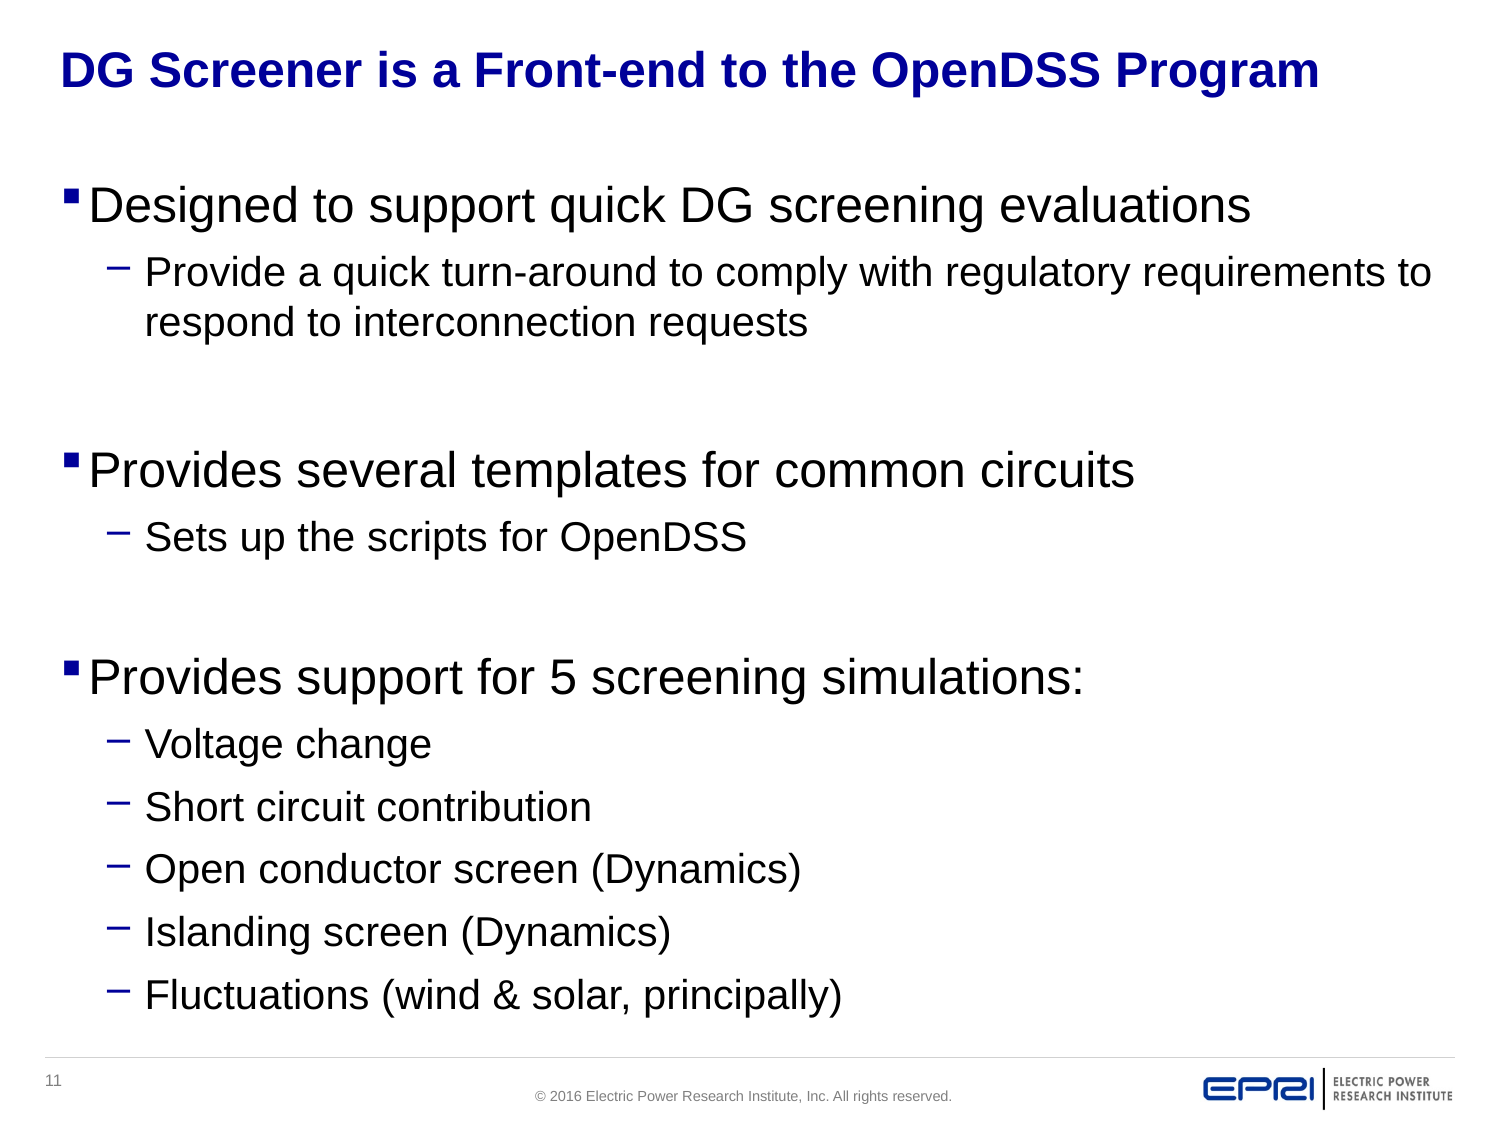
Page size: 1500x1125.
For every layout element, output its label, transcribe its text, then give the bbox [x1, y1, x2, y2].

list Designed to support quick DG screening evaluations Provide a quick turn-around to comply with regulatory requirements to respond to interconnection requests Provides several templates for common circuits Sets up the scripts for OpenDSS Provides support for 5 screening simulations: Voltage change Short circuit contribution Open conductor screen (Dynamics) Islanding screen (Dynamics) Fluctuations (wind & solar, principally) [44, 164, 1456, 1051]
picture [1200, 1064, 1455, 1113]
title DG Screener is a Front-end to the OpenDSS Program [44, 29, 1456, 151]
